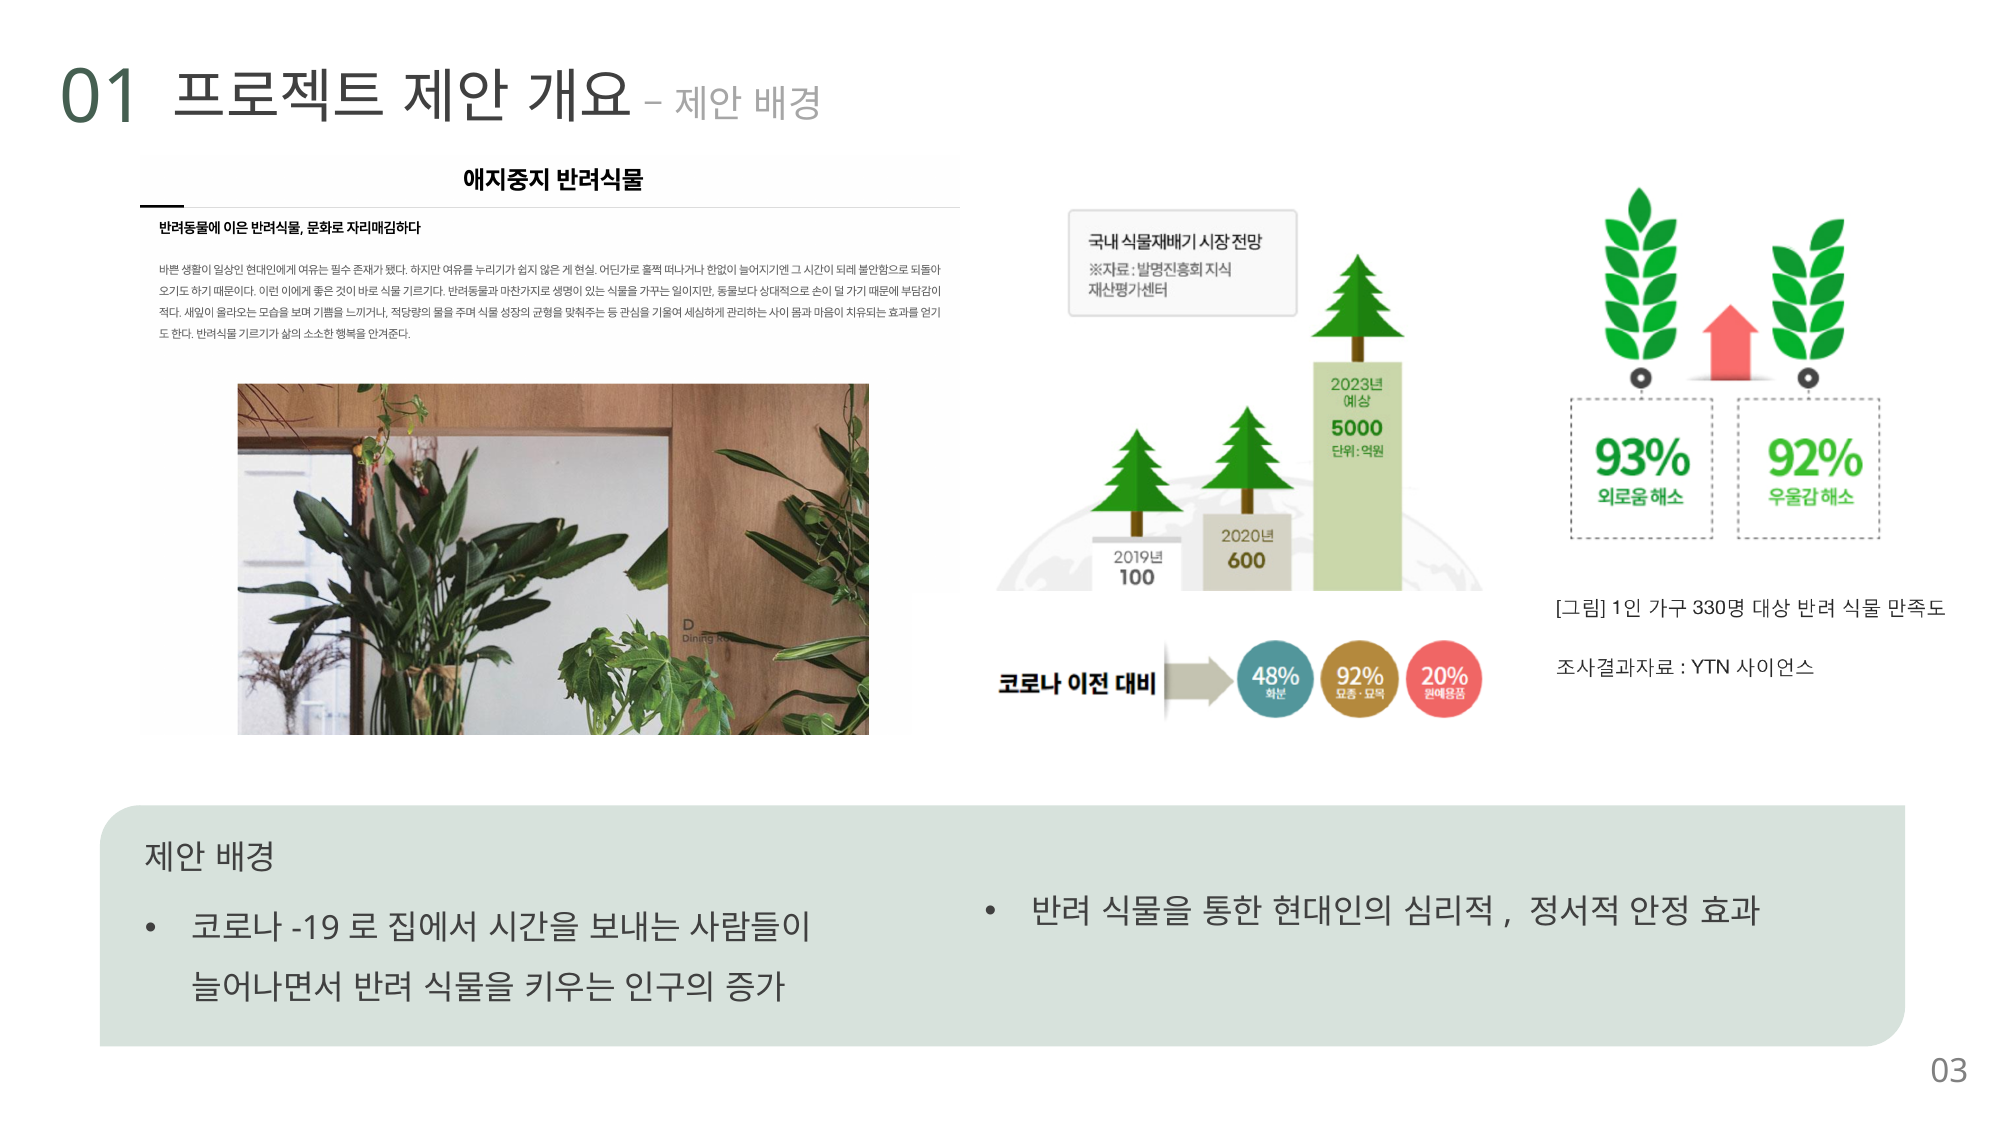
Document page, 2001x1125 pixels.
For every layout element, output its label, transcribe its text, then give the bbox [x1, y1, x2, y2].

text_box 03 [1915, 1041, 2000, 1097]
text_box 프로젝트 제안 개요 – 제안 배경 [157, 51, 1668, 136]
picture [140, 155, 1960, 754]
text_box [98, 804, 1907, 1048]
text_box 반려 식물을 통한 현대인의 심리적, 정서적 안정 효과 [969, 882, 1810, 938]
text_box 01 [44, 40, 177, 146]
text_box 제안 배경 [130, 808, 970, 879]
text_box 코로나-19로 집에서 시간을 보내는 사람들이 늘어나면서 반려 식물을 키우는 인구의 증가 [130, 879, 970, 1014]
